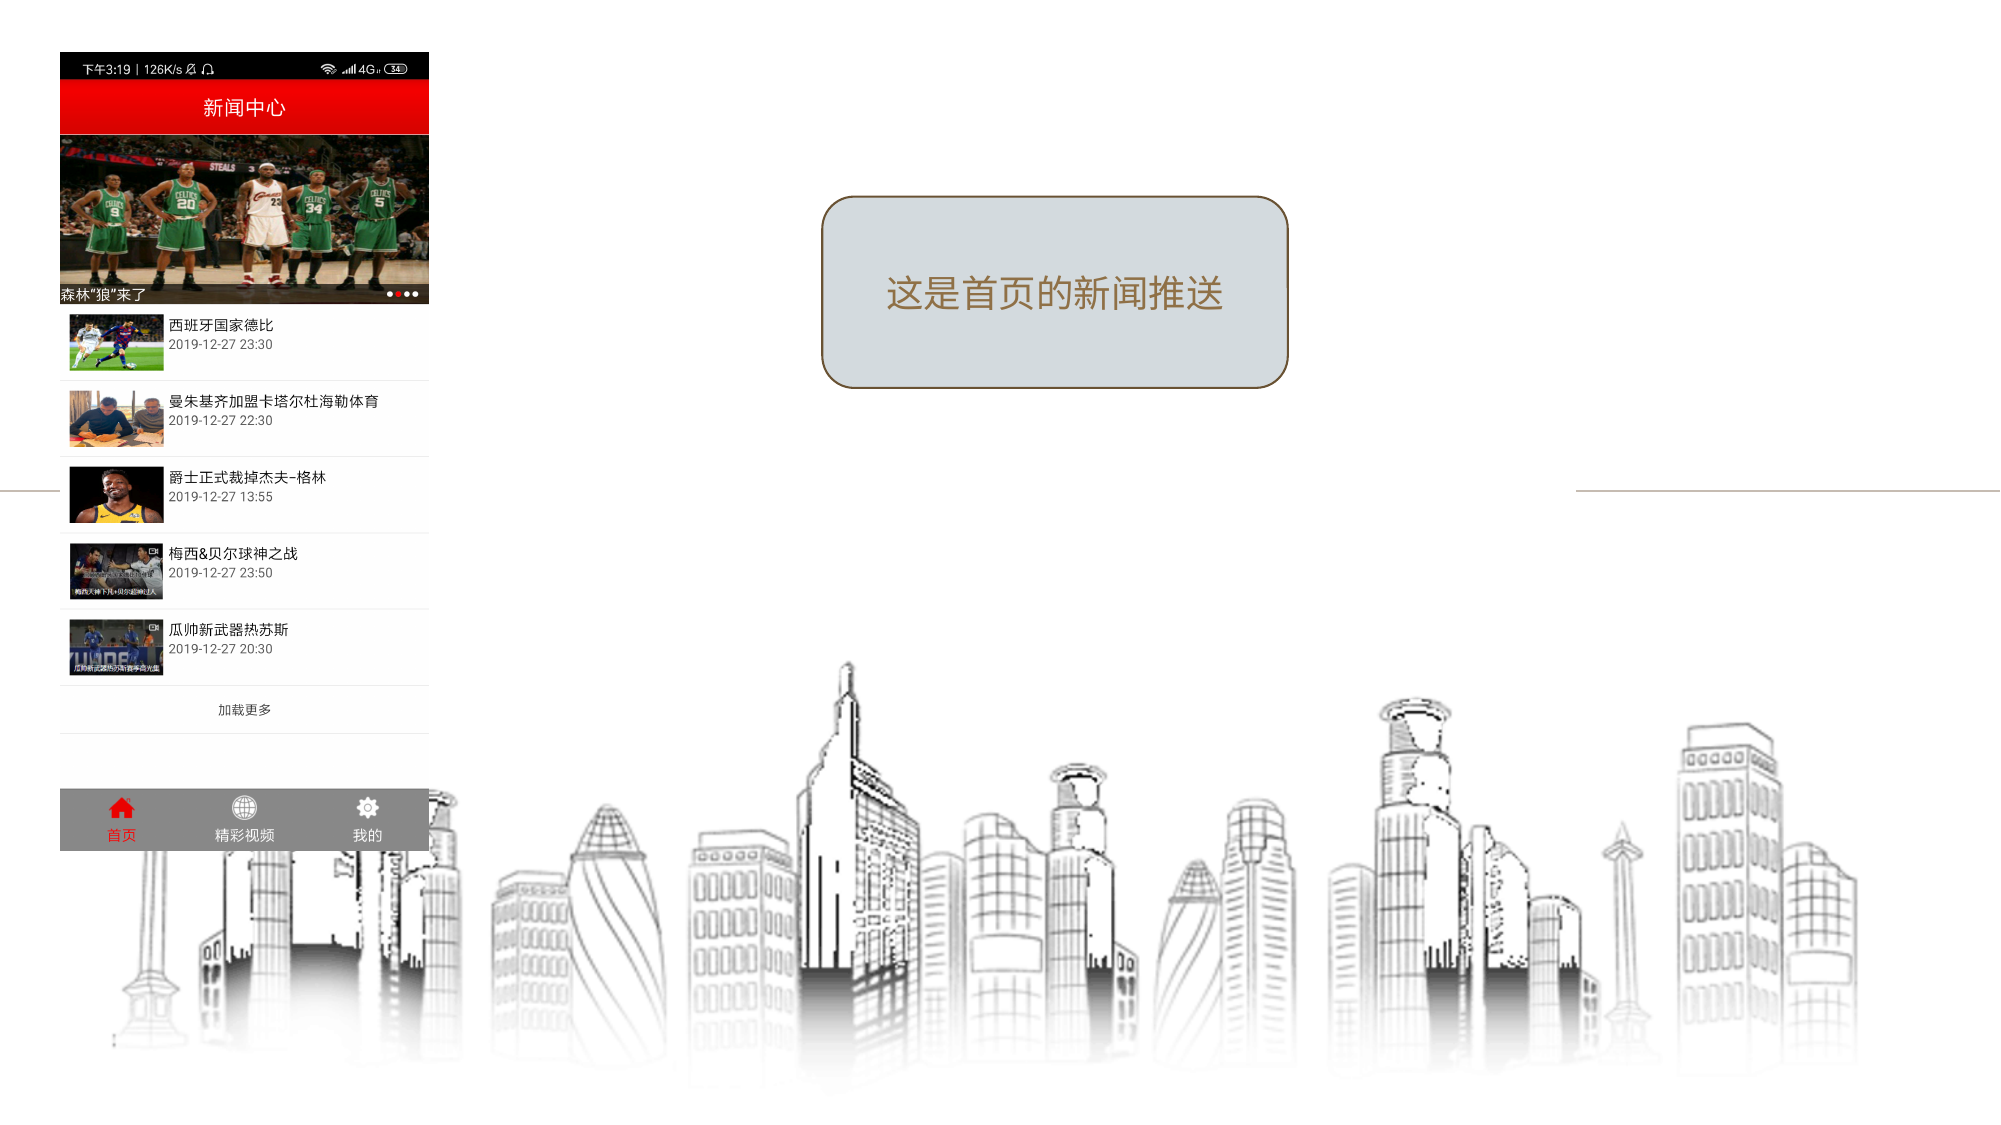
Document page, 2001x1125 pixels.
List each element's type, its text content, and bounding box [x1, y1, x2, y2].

picture [0, 52, 2000, 1125]
text_box 这是首页的新闻推送 [821, 195, 1289, 389]
